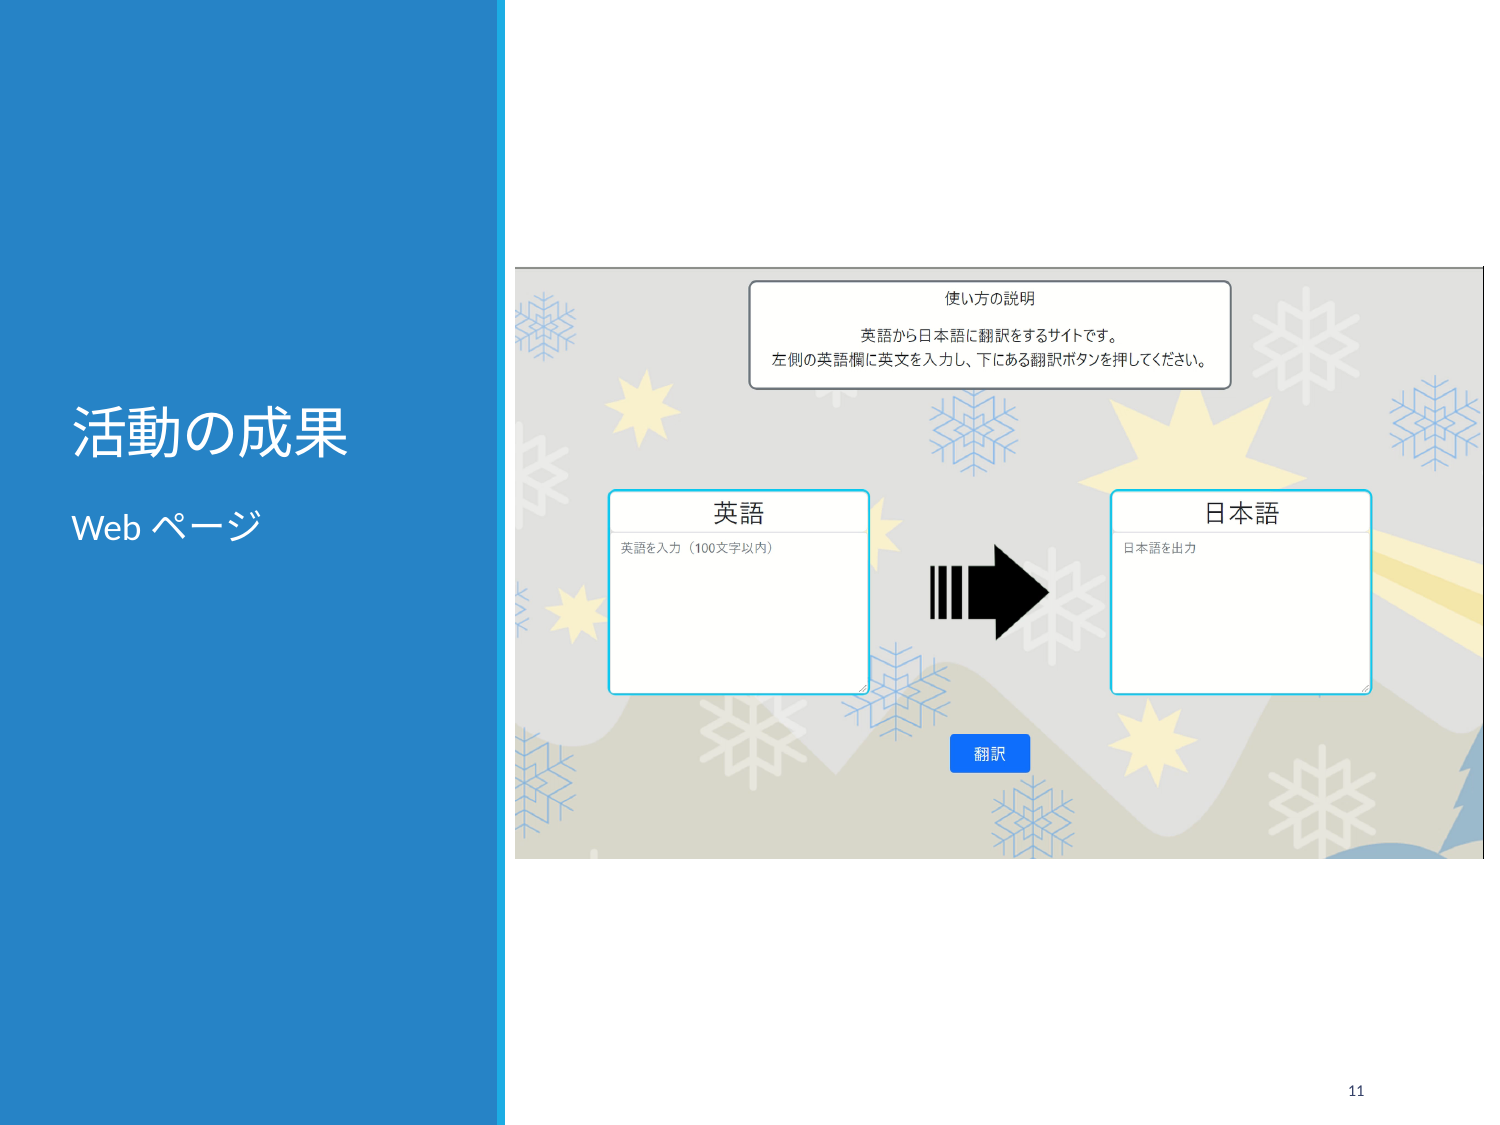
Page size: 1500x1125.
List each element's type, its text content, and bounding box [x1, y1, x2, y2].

list Webページ [56, 500, 451, 623]
slide_number 10 [1218, 1059, 1380, 1120]
title 活動の成果 [56, 97, 451, 473]
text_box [514, 265, 1485, 860]
